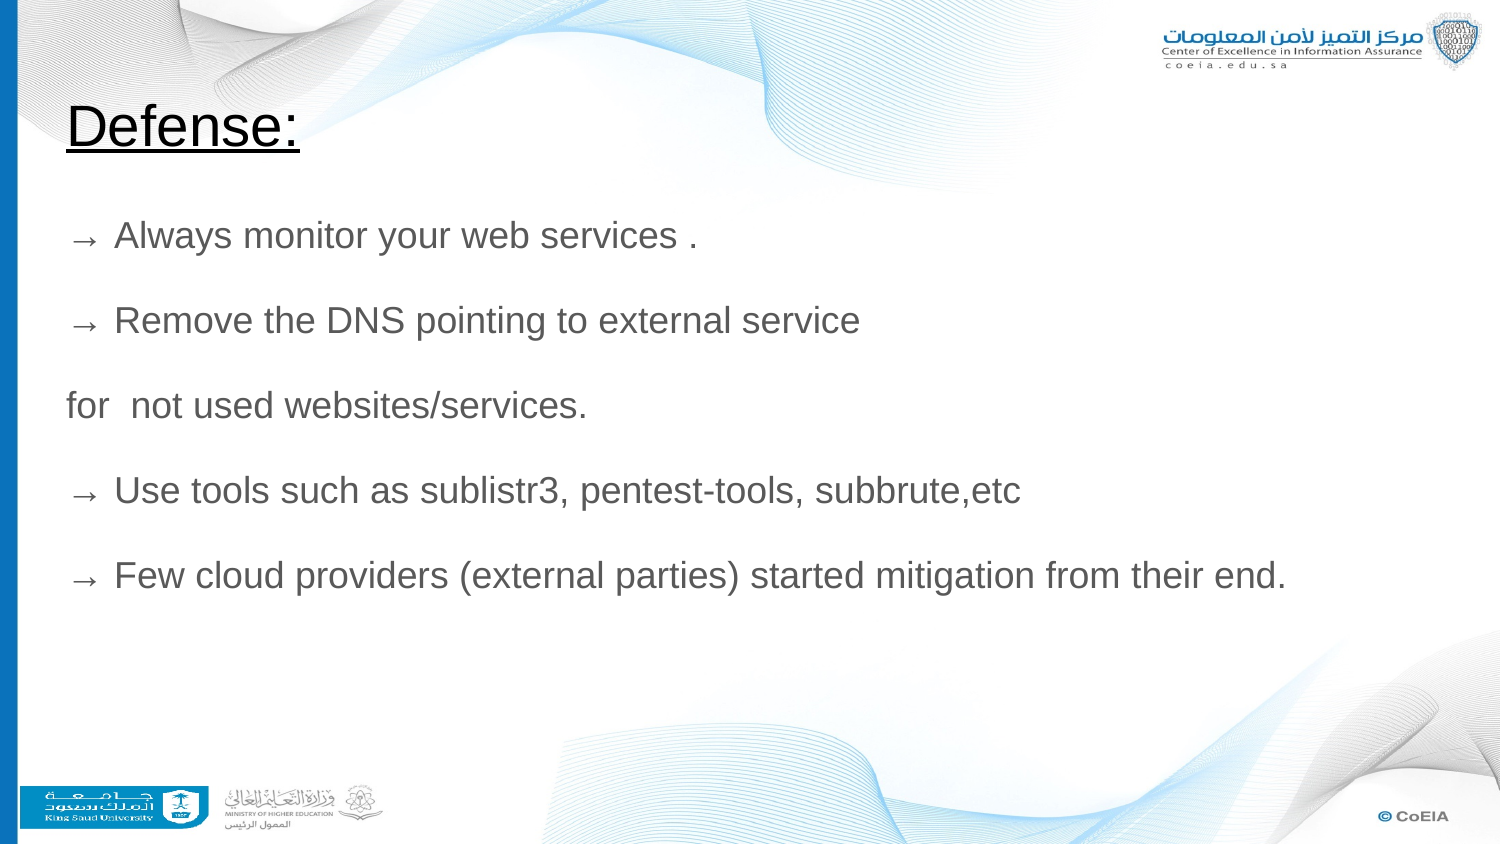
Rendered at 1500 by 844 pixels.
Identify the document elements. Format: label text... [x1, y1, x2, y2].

list → Always monitor your web services . → Remove the DNS pointing to external service for not used websites/services. → Use tools such as sublistr3, pentest-tools, subbrute,etc → Few cloud providers (external parties) started mitigation from their end. [51, 189, 1449, 750]
title Defense: [51, 72, 1449, 167]
picture [0, 0, 1500, 844]
